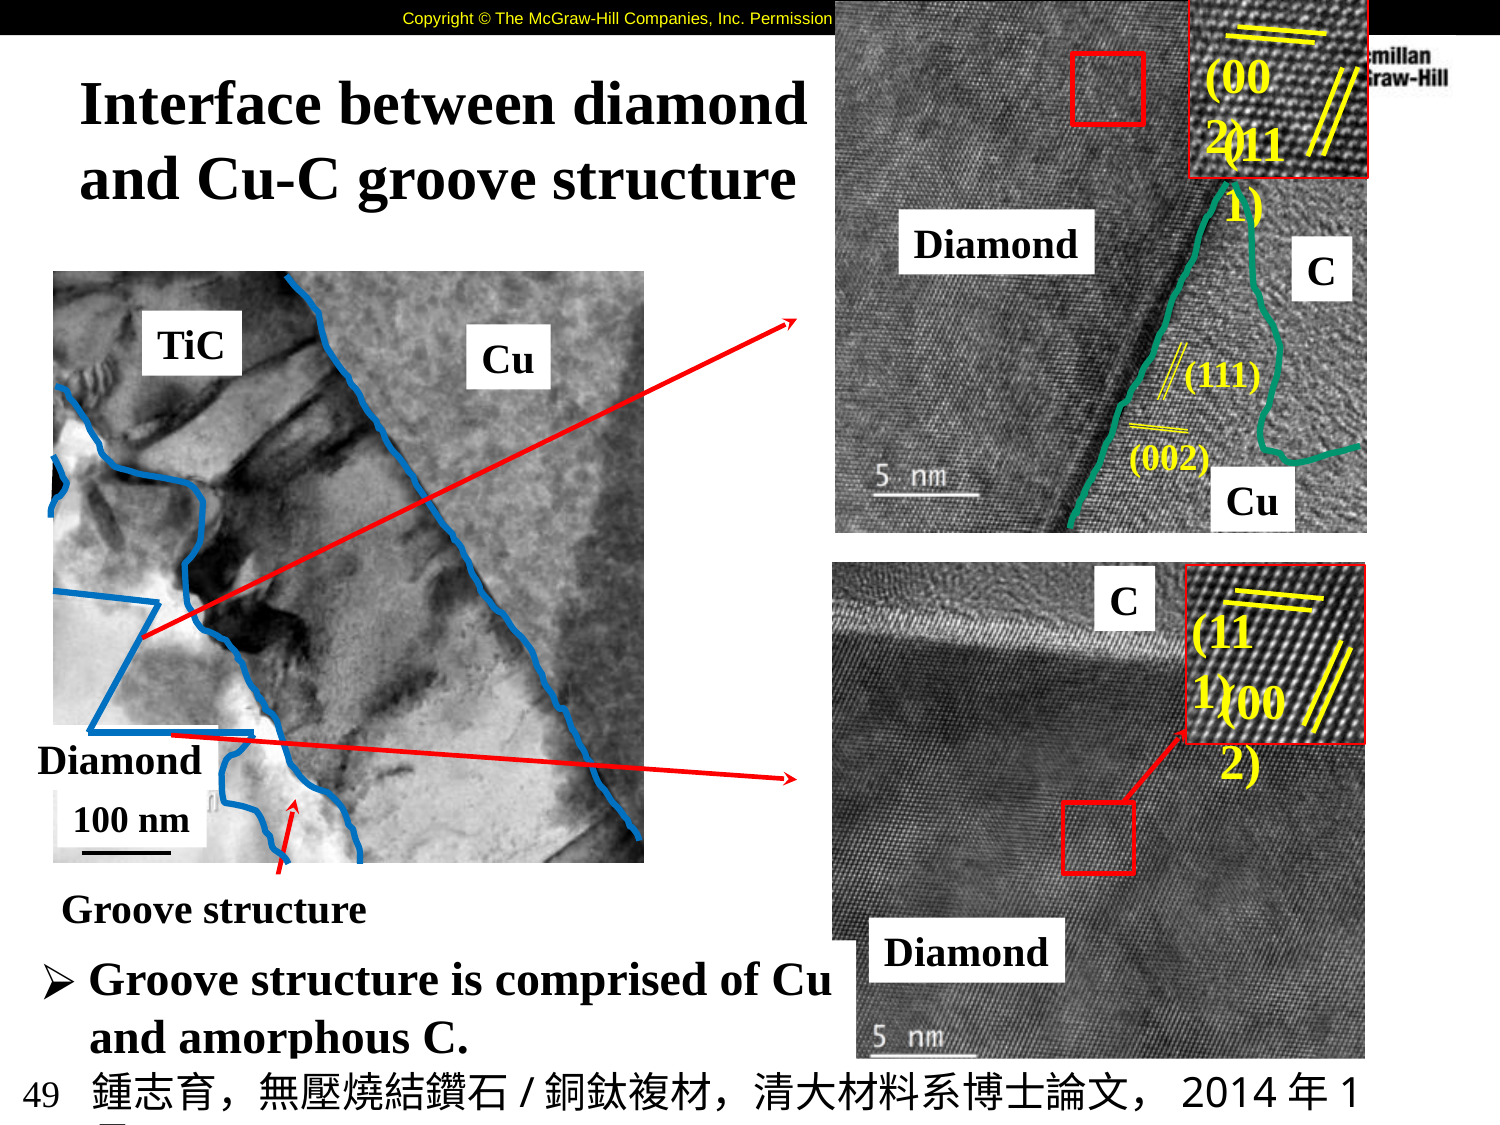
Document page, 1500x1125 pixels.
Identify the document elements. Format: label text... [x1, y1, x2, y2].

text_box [1160, 343, 1191, 399]
text_box Interface between diamond and Cu-C groove structure [64, 54, 830, 218]
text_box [832, 562, 1365, 1095]
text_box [141, 318, 798, 639]
text_box Groove structure is comprised of Cu and amorphous C. [26, 940, 827, 1071]
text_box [1154, 343, 1159, 399]
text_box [835, 0, 1368, 533]
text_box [170, 734, 798, 780]
slide_number ‹#› [0, 1062, 75, 1125]
text_box 鍾志育，無壓燒結鑽石/銅鈦複材，清大材料系博士論文，2014年1月。 [76, 1058, 1439, 1125]
picture [1369, 35, 1456, 98]
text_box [1122, 728, 1188, 803]
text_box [0, 271, 644, 941]
